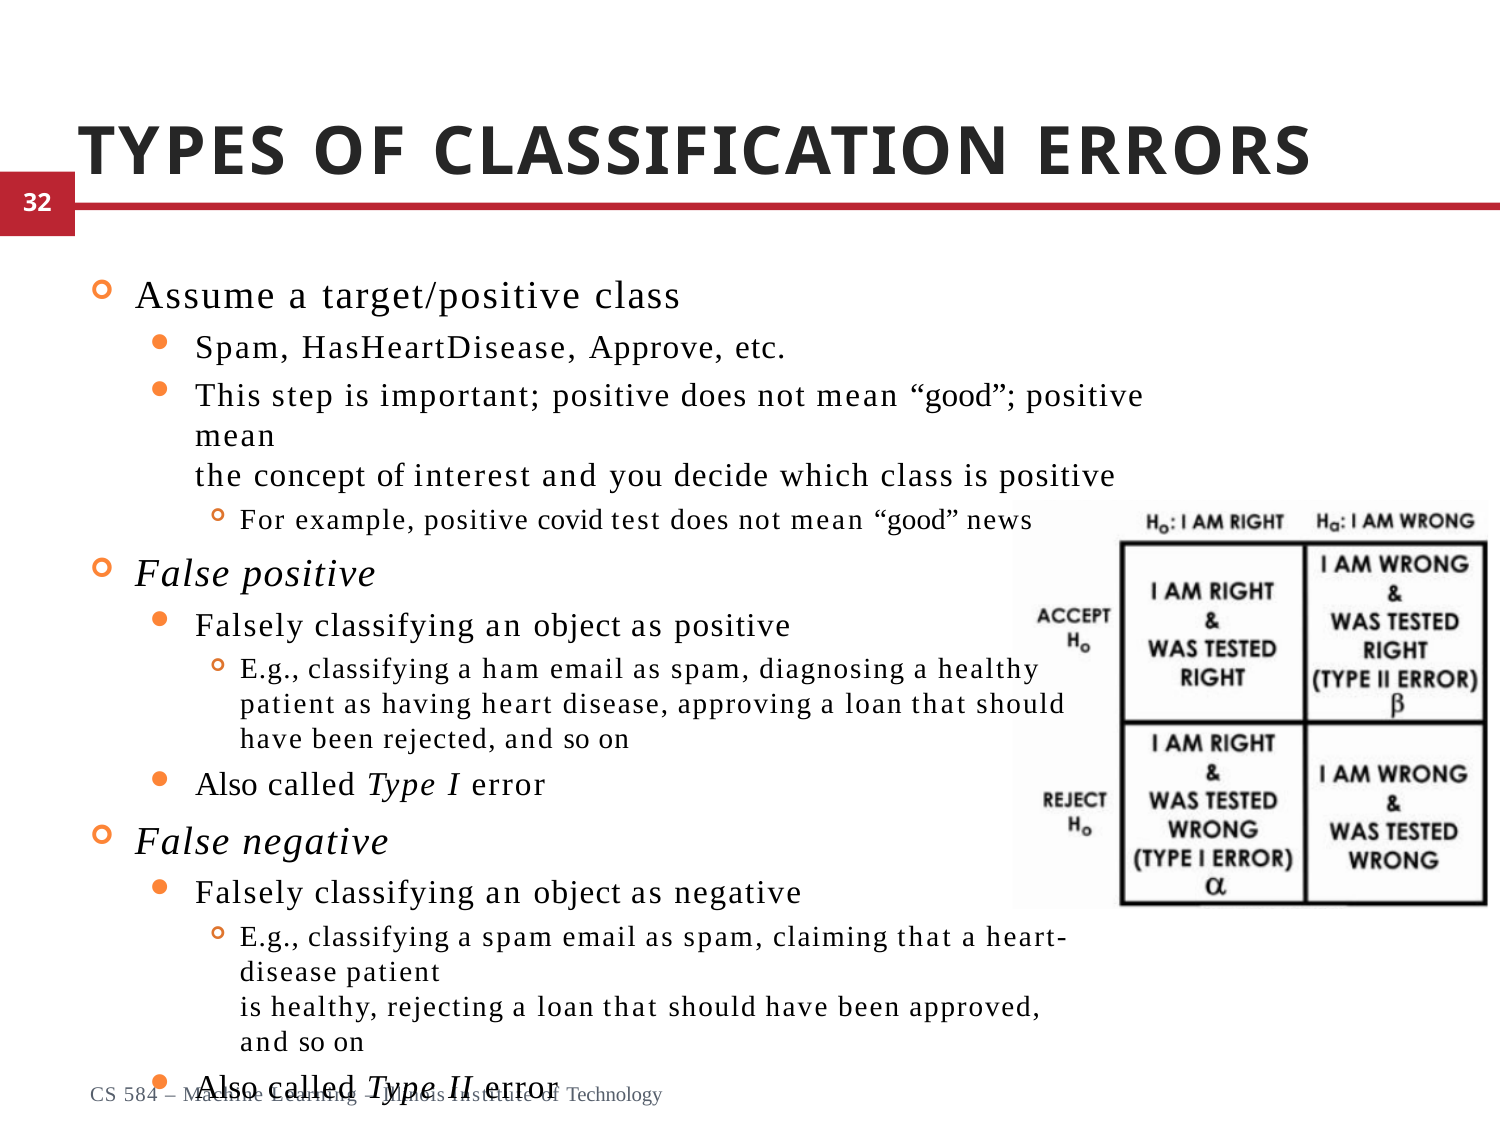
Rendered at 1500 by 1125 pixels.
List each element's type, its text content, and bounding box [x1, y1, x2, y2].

picture [1011, 499, 1490, 909]
text_box Assume a target/positive class Spam, HasHeartDisease, Approve, etc. This step is important; positive does not mean “good”; positive mean the concept of interest and you decide which class is positive For example, positive covid test does not mean “good” news False positive Falsely classifying an object as positive E.g., classifying a ham email as spam, diagnosing a healthy patient as having heart disease, approving a loan that should have been rejected, and so on Also called Type I error False negative Falsely classifying an object as negative E.g., classifying a spam email as spam, claiming that a heart-disease patient is healthy, rejecting a loan that should have been approved, and so on Also called Type II error 5 [87, 257, 1188, 1125]
title Types of Classification Errors [75, 0, 1425, 188]
